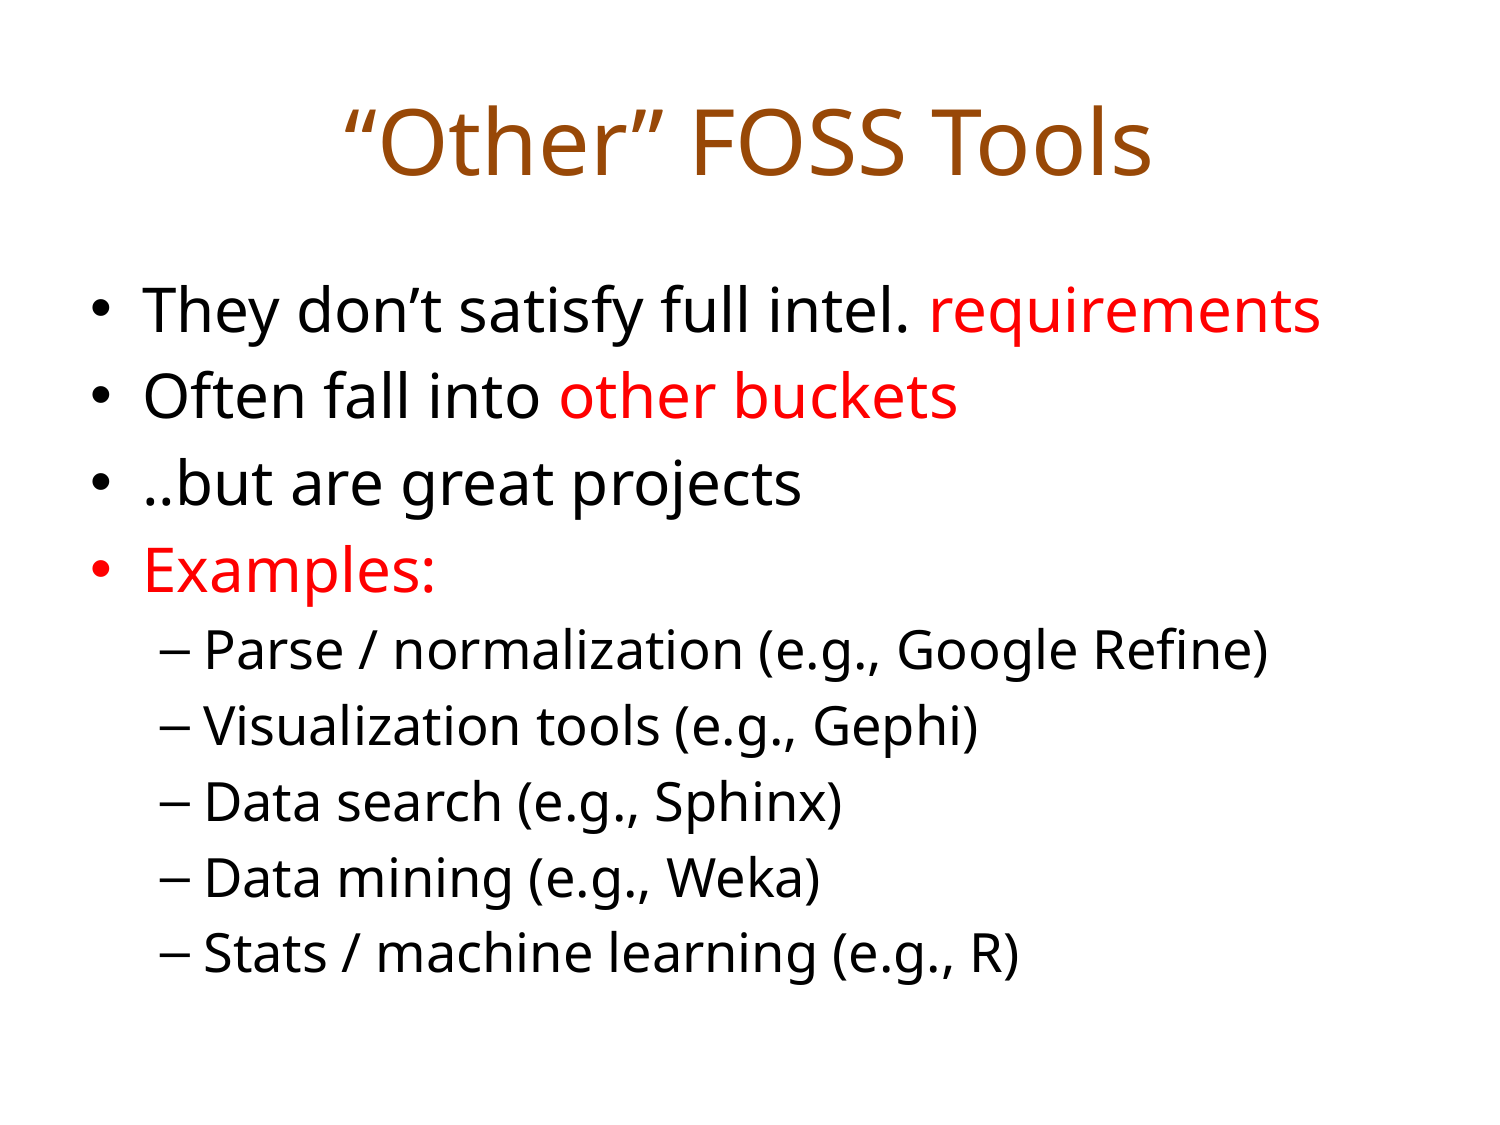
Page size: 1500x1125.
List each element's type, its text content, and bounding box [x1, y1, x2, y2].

list They don’t satisfy full intel. requirements Often fall into other buckets ..but are great projects Examples: Parse / normalization (e.g., Google Refine) Visualization tools (e.g., Gephi) Data search (e.g., Sphinx) Data mining (e.g., Weka) Stats / machine learning (e.g., R) [75, 262, 1425, 1005]
title “Other” FOSS Tools [75, 45, 1425, 233]
